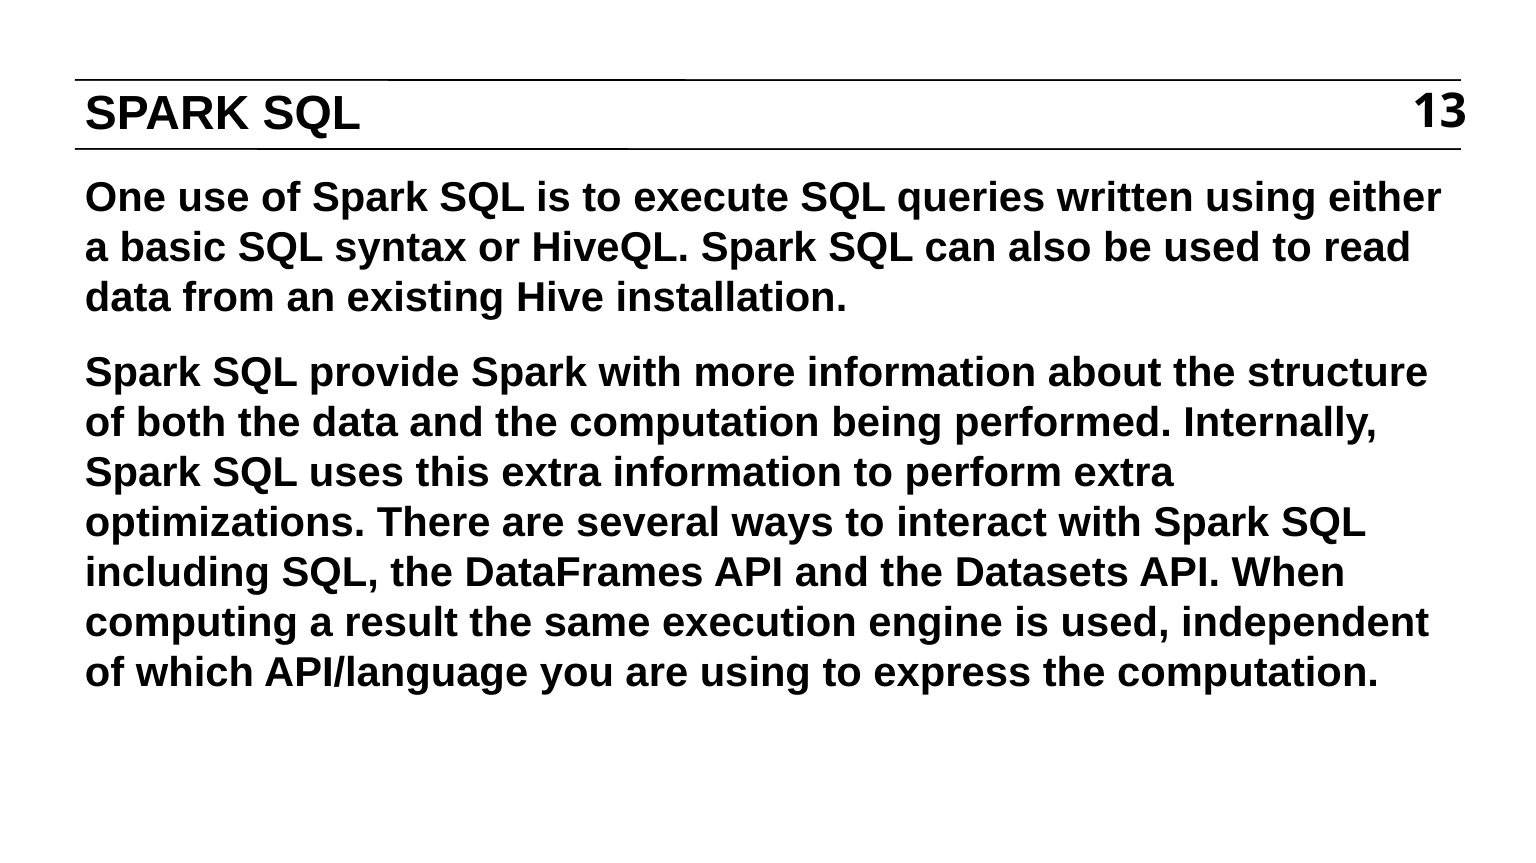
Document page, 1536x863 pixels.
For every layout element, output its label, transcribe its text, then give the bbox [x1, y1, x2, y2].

slide_number 13 [1410, 83, 1470, 142]
title SPARK SQL [76, 82, 1369, 160]
list One use of Spark SQL is to execute SQL queries written using either a basic SQL syntax or HiveQL. Spark SQL can also be used to read data from an existing Hive installation. Spark SQL provide Spark with more information about the structure of both the data and the computation being performed. Internally, Spark SQL uses this extra information to perform extra optimizations. There are several ways to interact with Spark SQL including SQL, the DataFrames API and the Datasets API. When computing a result the same execution engine is used, independent of which API/language you are using to express the computation. [76, 160, 1460, 823]
